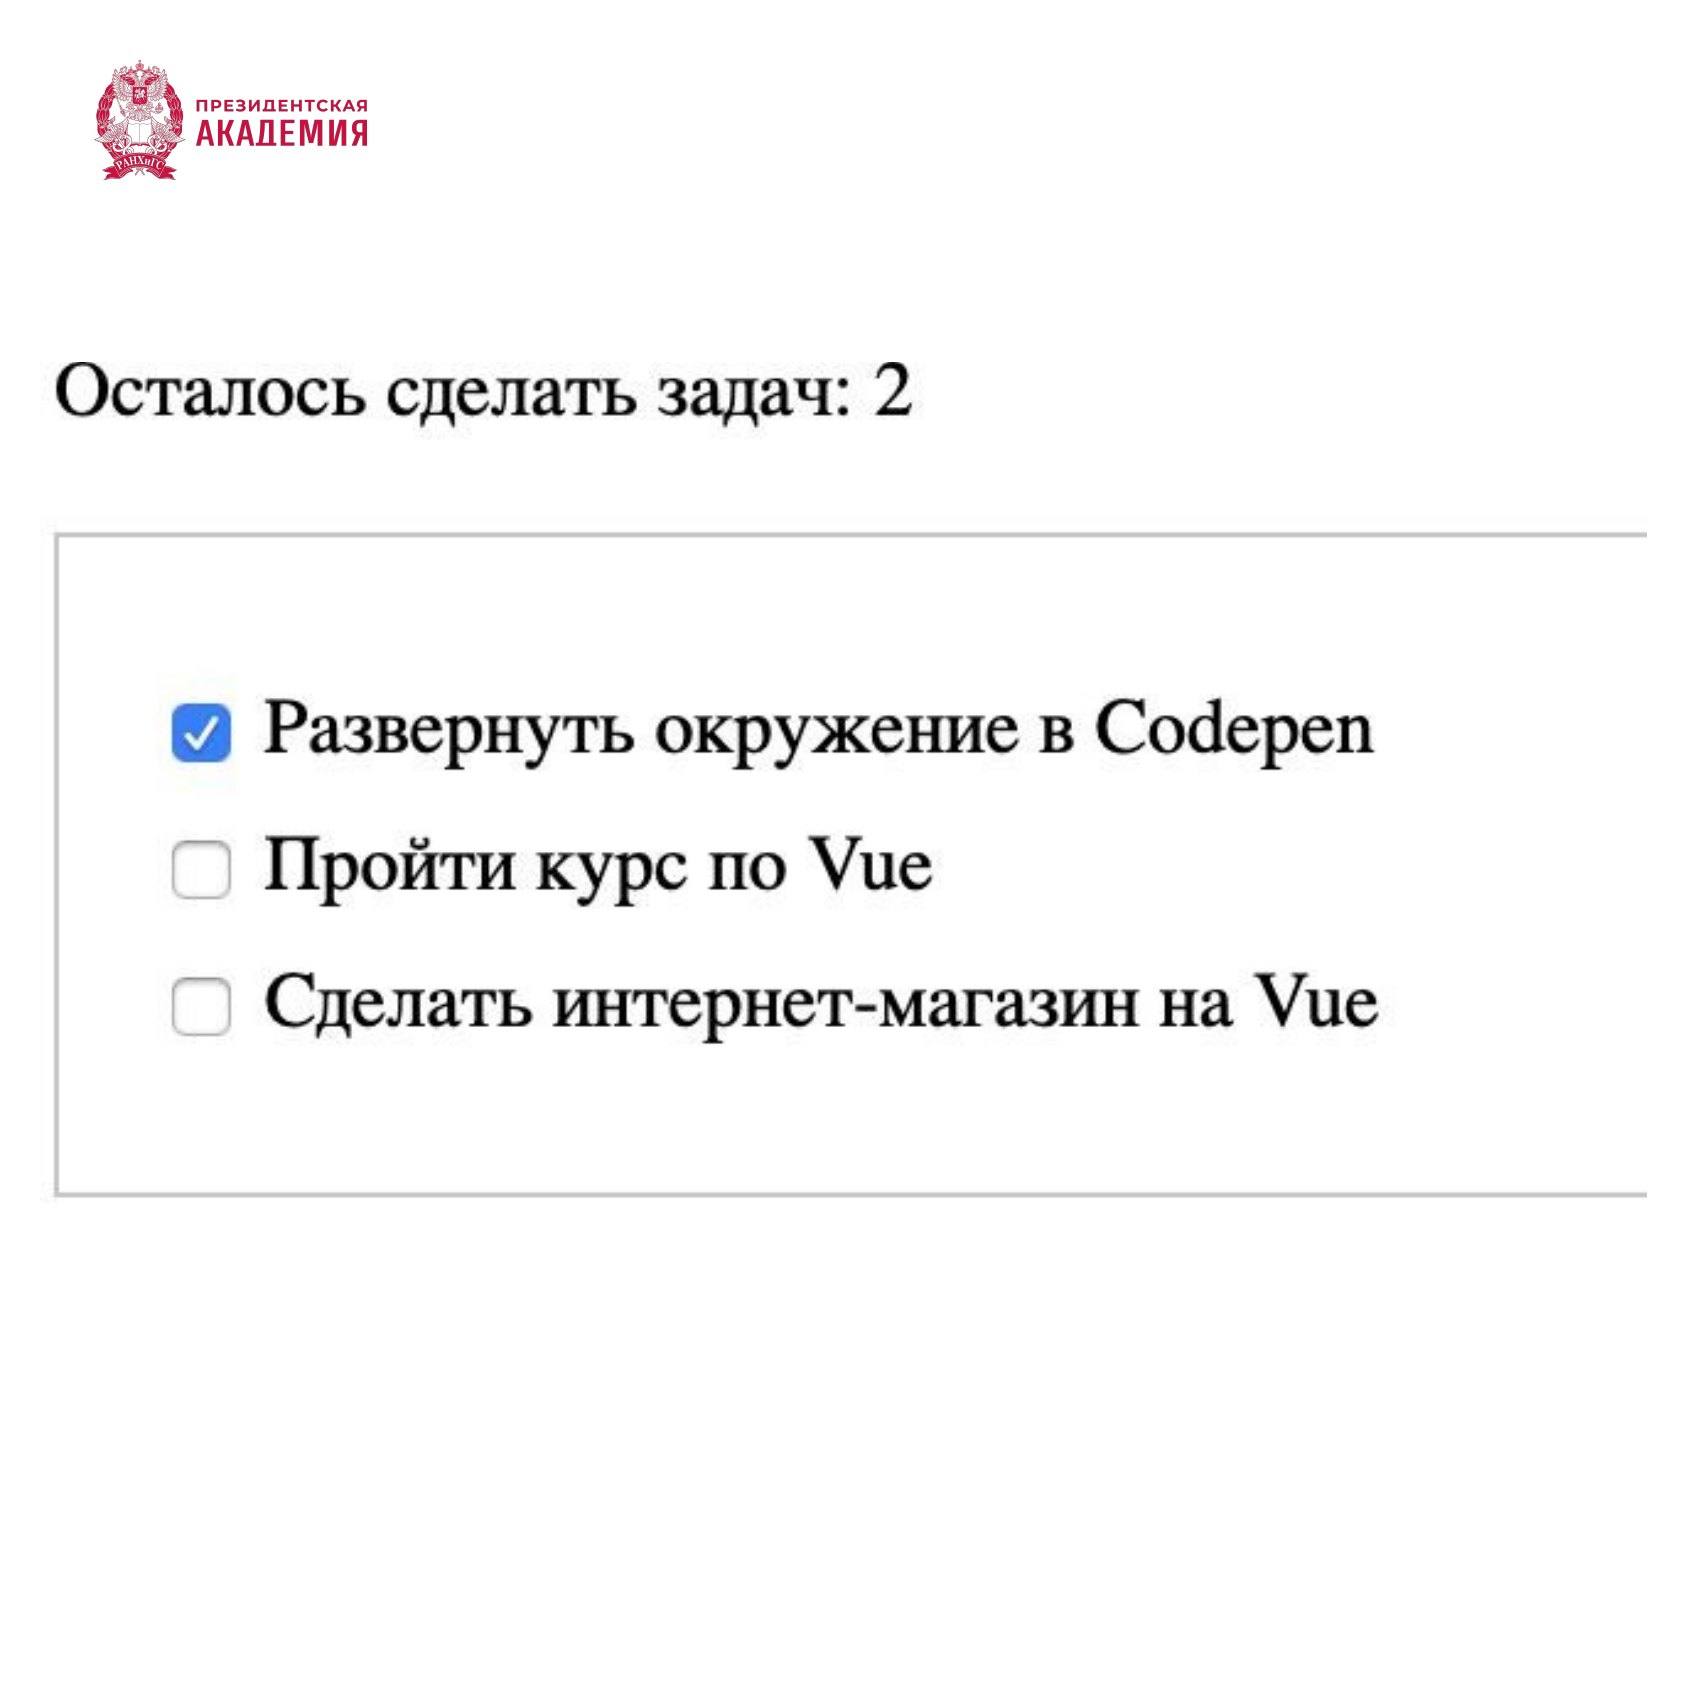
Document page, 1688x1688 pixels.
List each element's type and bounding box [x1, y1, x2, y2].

picture [94, 60, 367, 180]
picture [40, 362, 1647, 1203]
